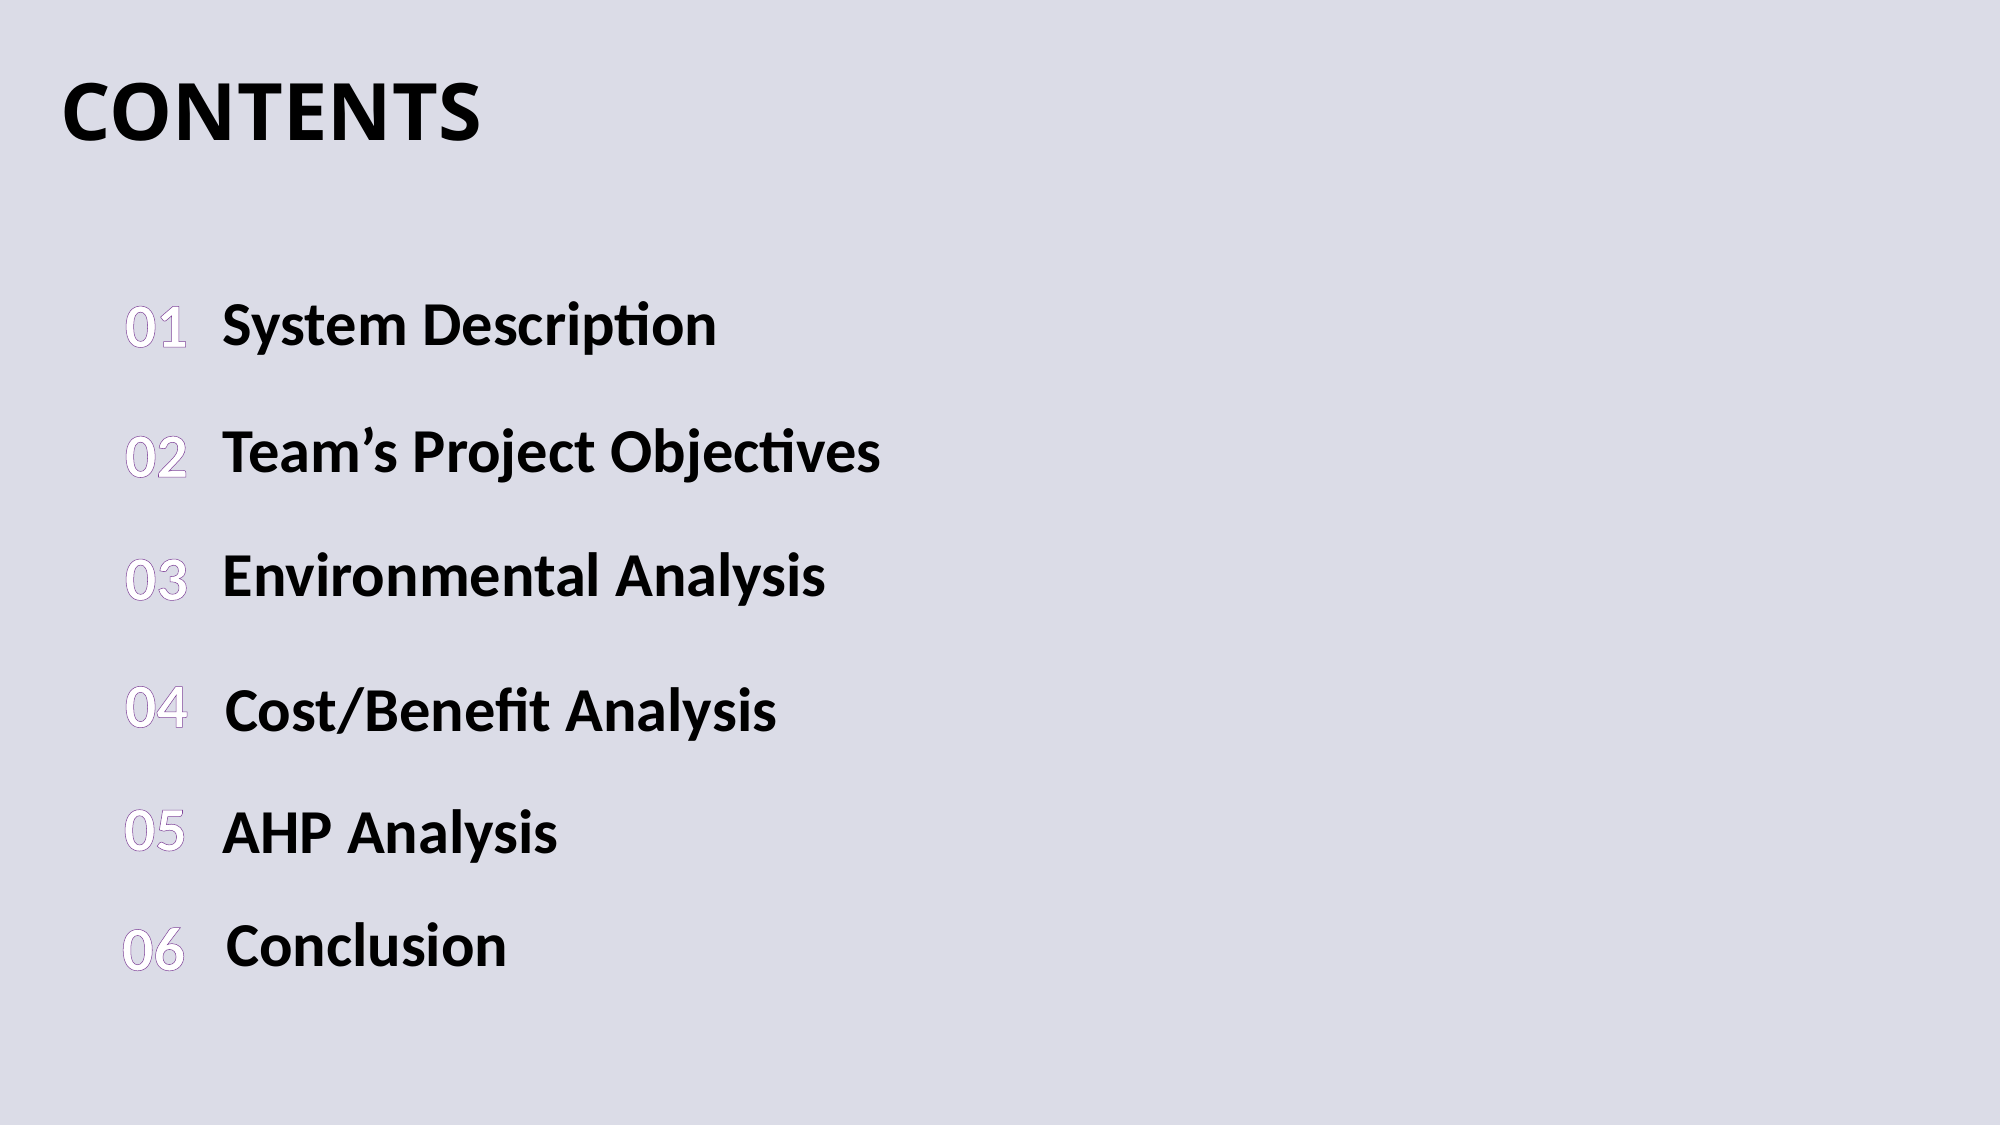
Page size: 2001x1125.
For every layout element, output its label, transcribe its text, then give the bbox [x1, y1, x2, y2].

title Cost/Benefit Analysis [227, 602, 1027, 820]
text_box 02 [109, 380, 227, 503]
text_box 01 [109, 250, 227, 380]
text_box Conclusion [211, 837, 1028, 1055]
text_box 03 [109, 503, 207, 656]
text_box 06 [106, 874, 211, 1027]
text_box 04 [109, 656, 227, 754]
title CONTENTS [45, 6, 1771, 224]
text_box AHP Analysis [207, 724, 1024, 837]
title Team’s Project Objectives [227, 343, 909, 467]
text_box 05 [108, 754, 226, 874]
text_box Environmental Analysis [207, 467, 909, 686]
title System Description [207, 224, 781, 343]
